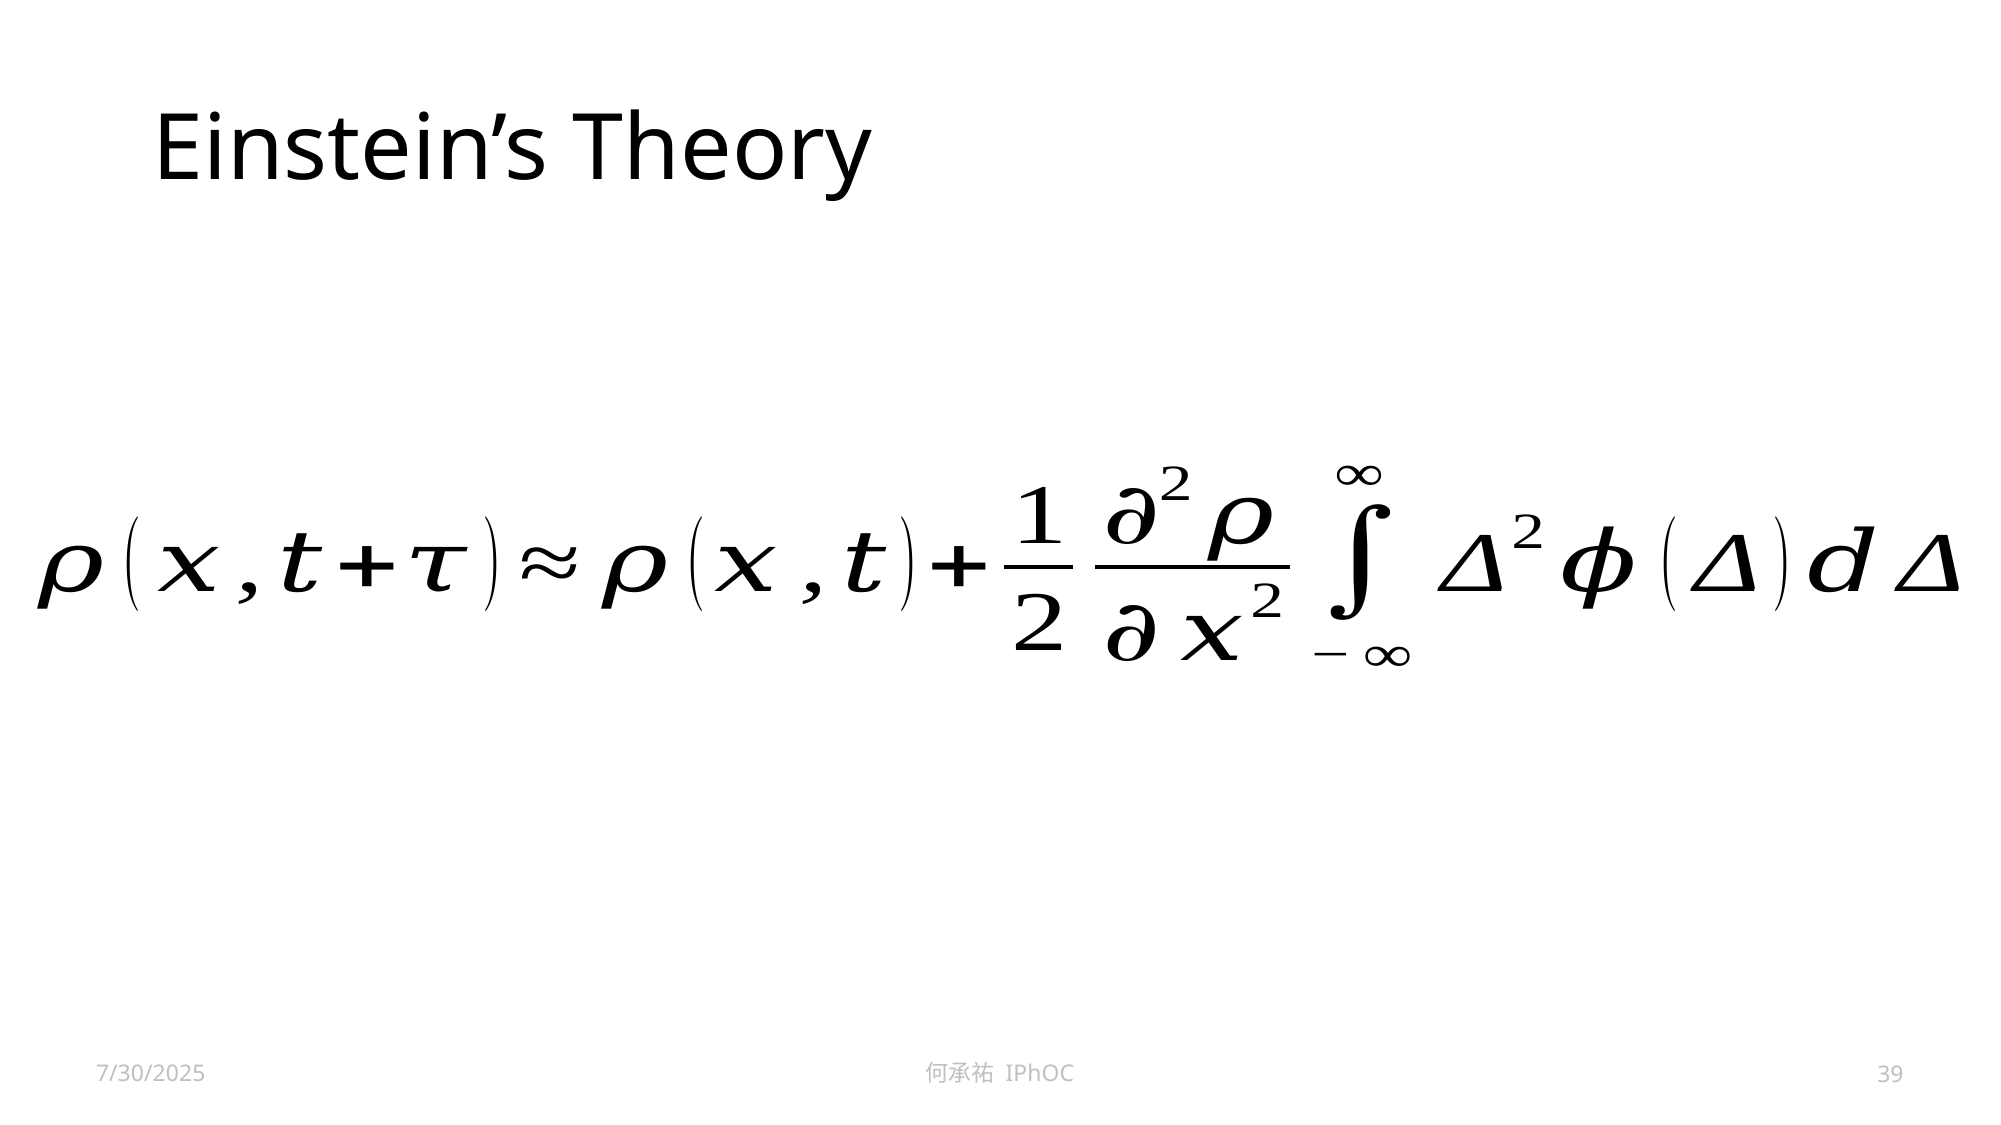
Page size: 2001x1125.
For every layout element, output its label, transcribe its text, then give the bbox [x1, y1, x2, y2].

title Einstein’s Theory [137, 59, 1863, 241]
